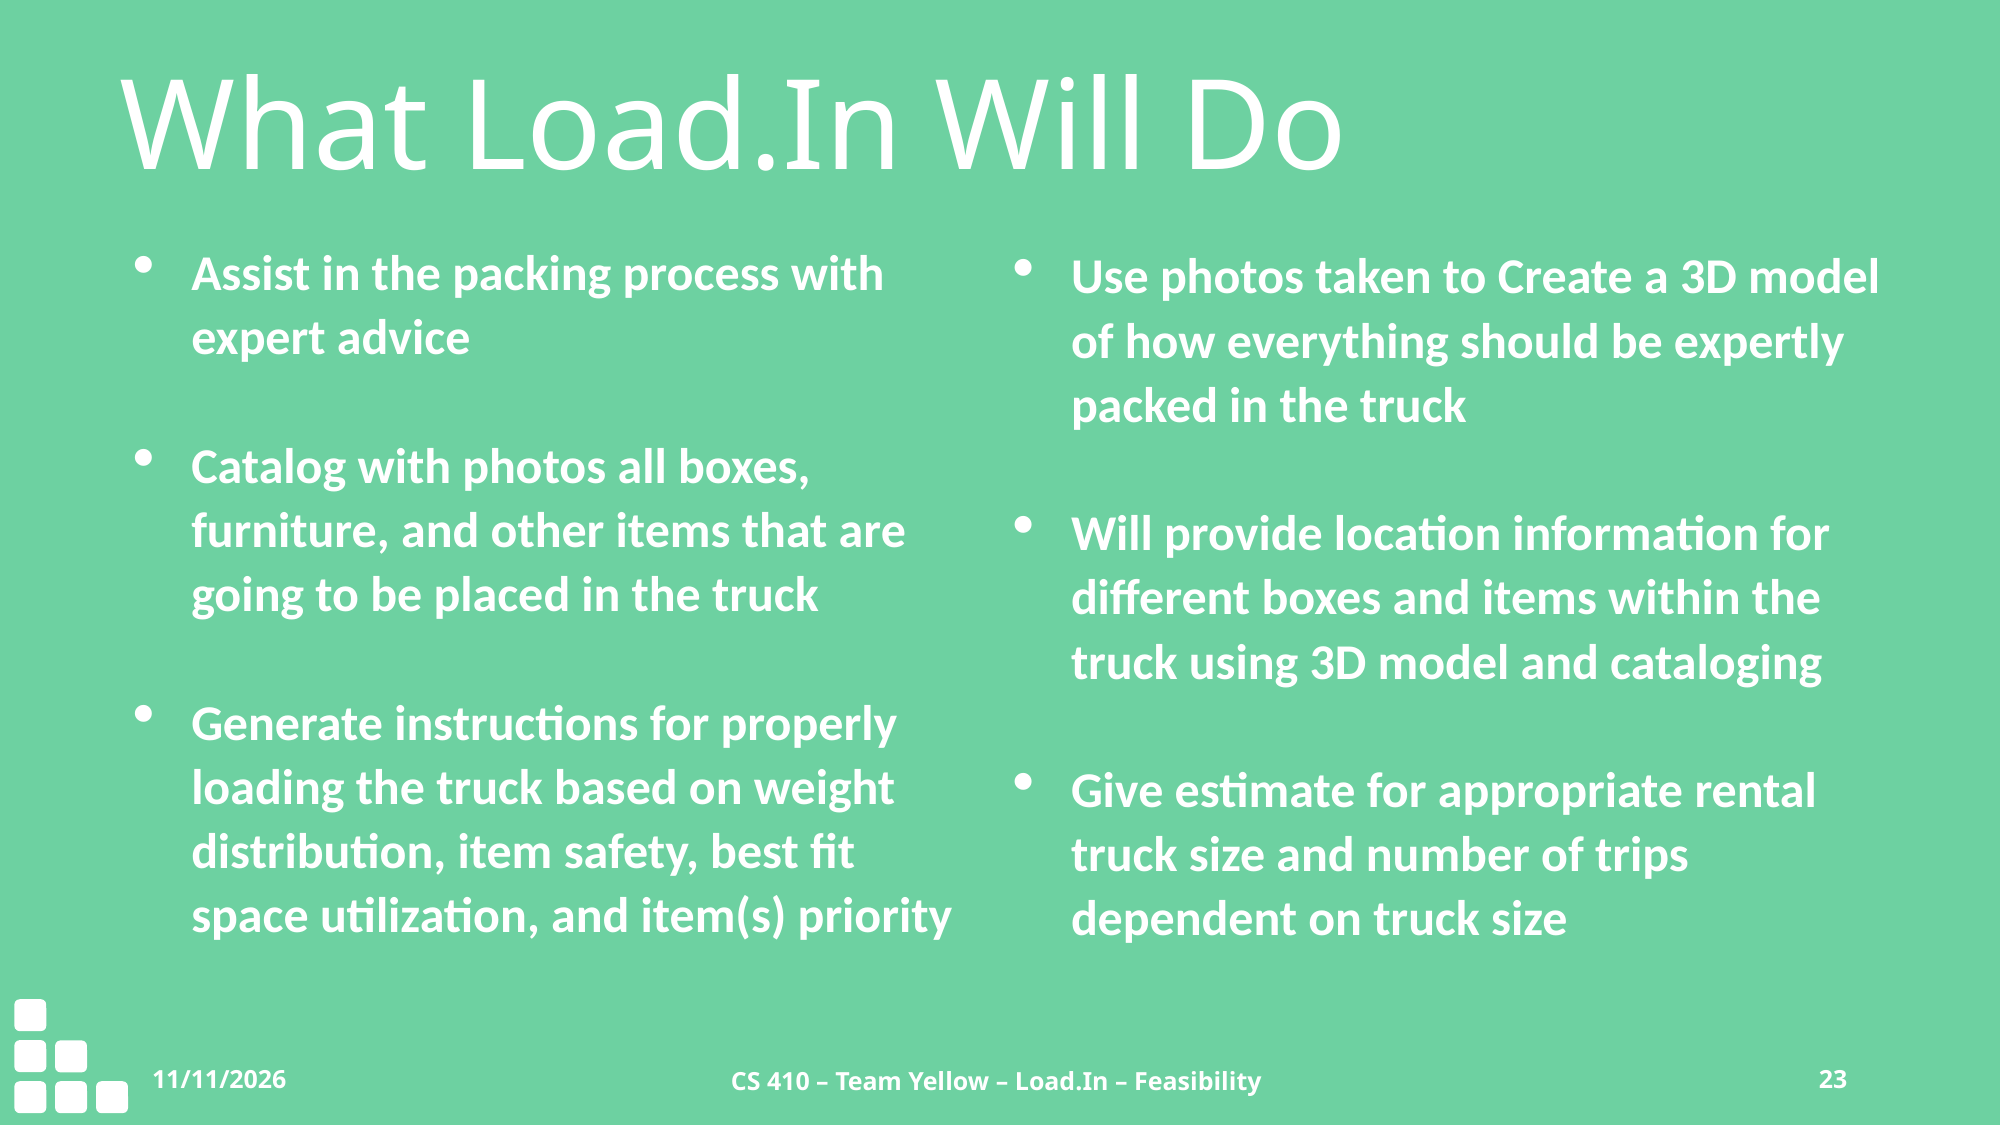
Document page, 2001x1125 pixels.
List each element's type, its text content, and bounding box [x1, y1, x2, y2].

text_box What Load.In Will Do [104, 40, 1830, 204]
text_box 11/4/20 [137, 1035, 588, 1125]
text_box Assist in the packing process with expert advice Catalog with photos all boxes, furniture, and other items that are going to be placed in the truck Generate instructions for properly loading the truck based on weight distribution, item safety, best fit space utilization, and item(s) priority [120, 229, 969, 950]
text_box Use photos taken to Create a 3D model of how everything should be expertly packed in the truck Will provide location information for different boxes and items within the truck using 3D model and cataloging Give estimate for appropriate rental truck size and number of trips dependent on truck size [999, 232, 1897, 954]
text_box 23 [1412, 1035, 1863, 1125]
text_box CS 410 – Team Yellow – Load.In – Feasibility [662, 1035, 1338, 1125]
